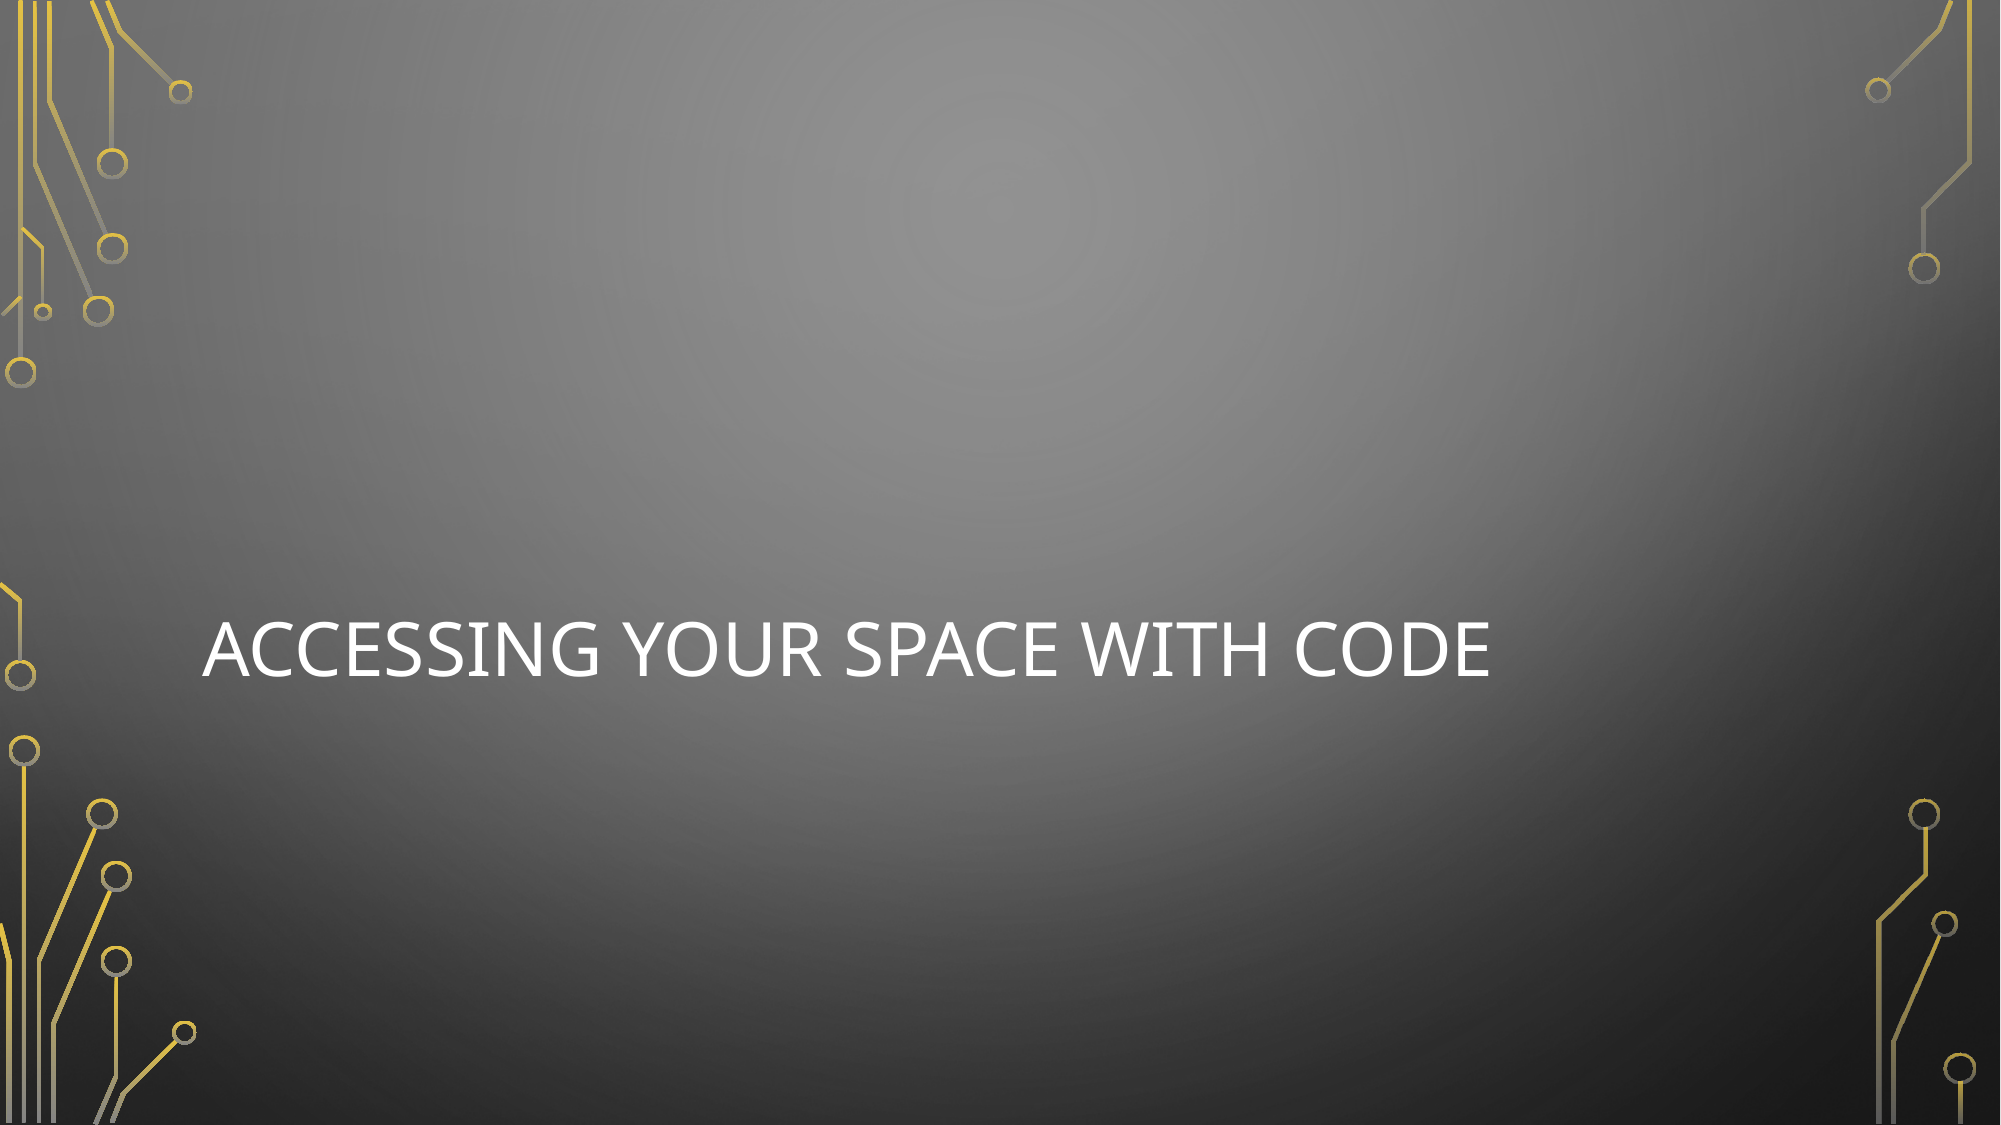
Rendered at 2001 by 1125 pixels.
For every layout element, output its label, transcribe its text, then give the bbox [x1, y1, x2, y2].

title Accessing your space with code [187, 232, 1813, 701]
